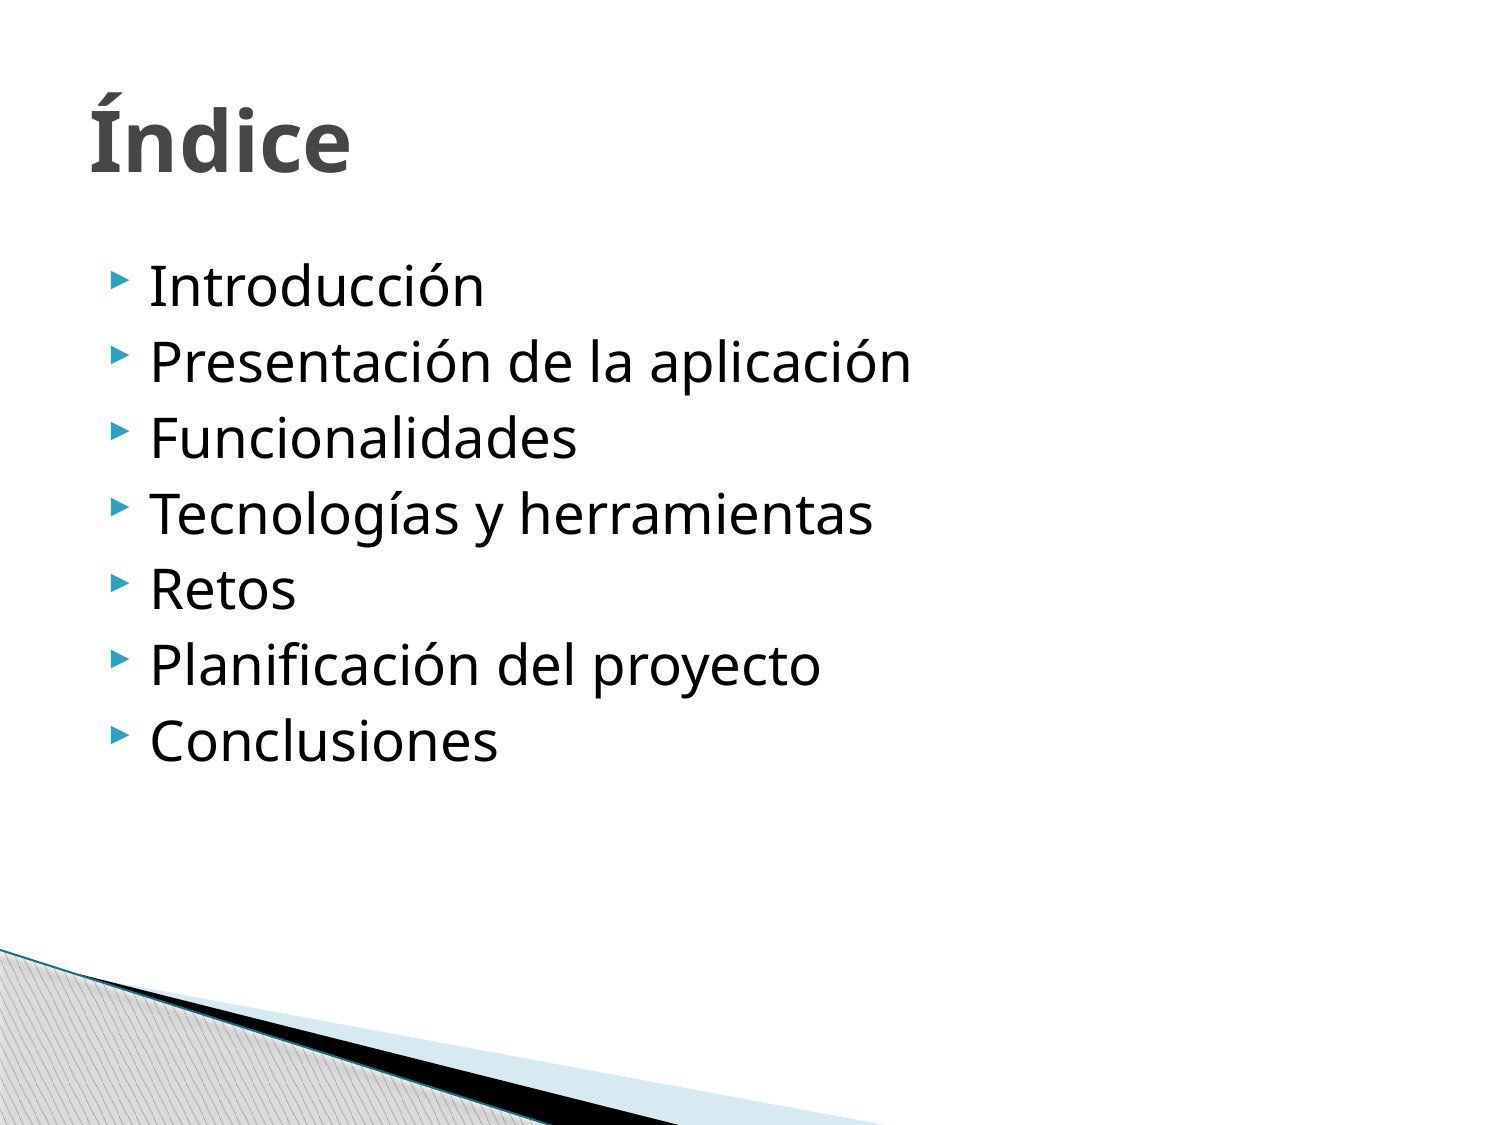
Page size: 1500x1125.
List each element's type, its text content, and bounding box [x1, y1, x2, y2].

list Introducción Presentación de la aplicación Funcionalidades Tecnologías y herramientas Retos Planificación del proyecto Conclusiones [75, 243, 1425, 986]
title Índice [75, 45, 1425, 233]
